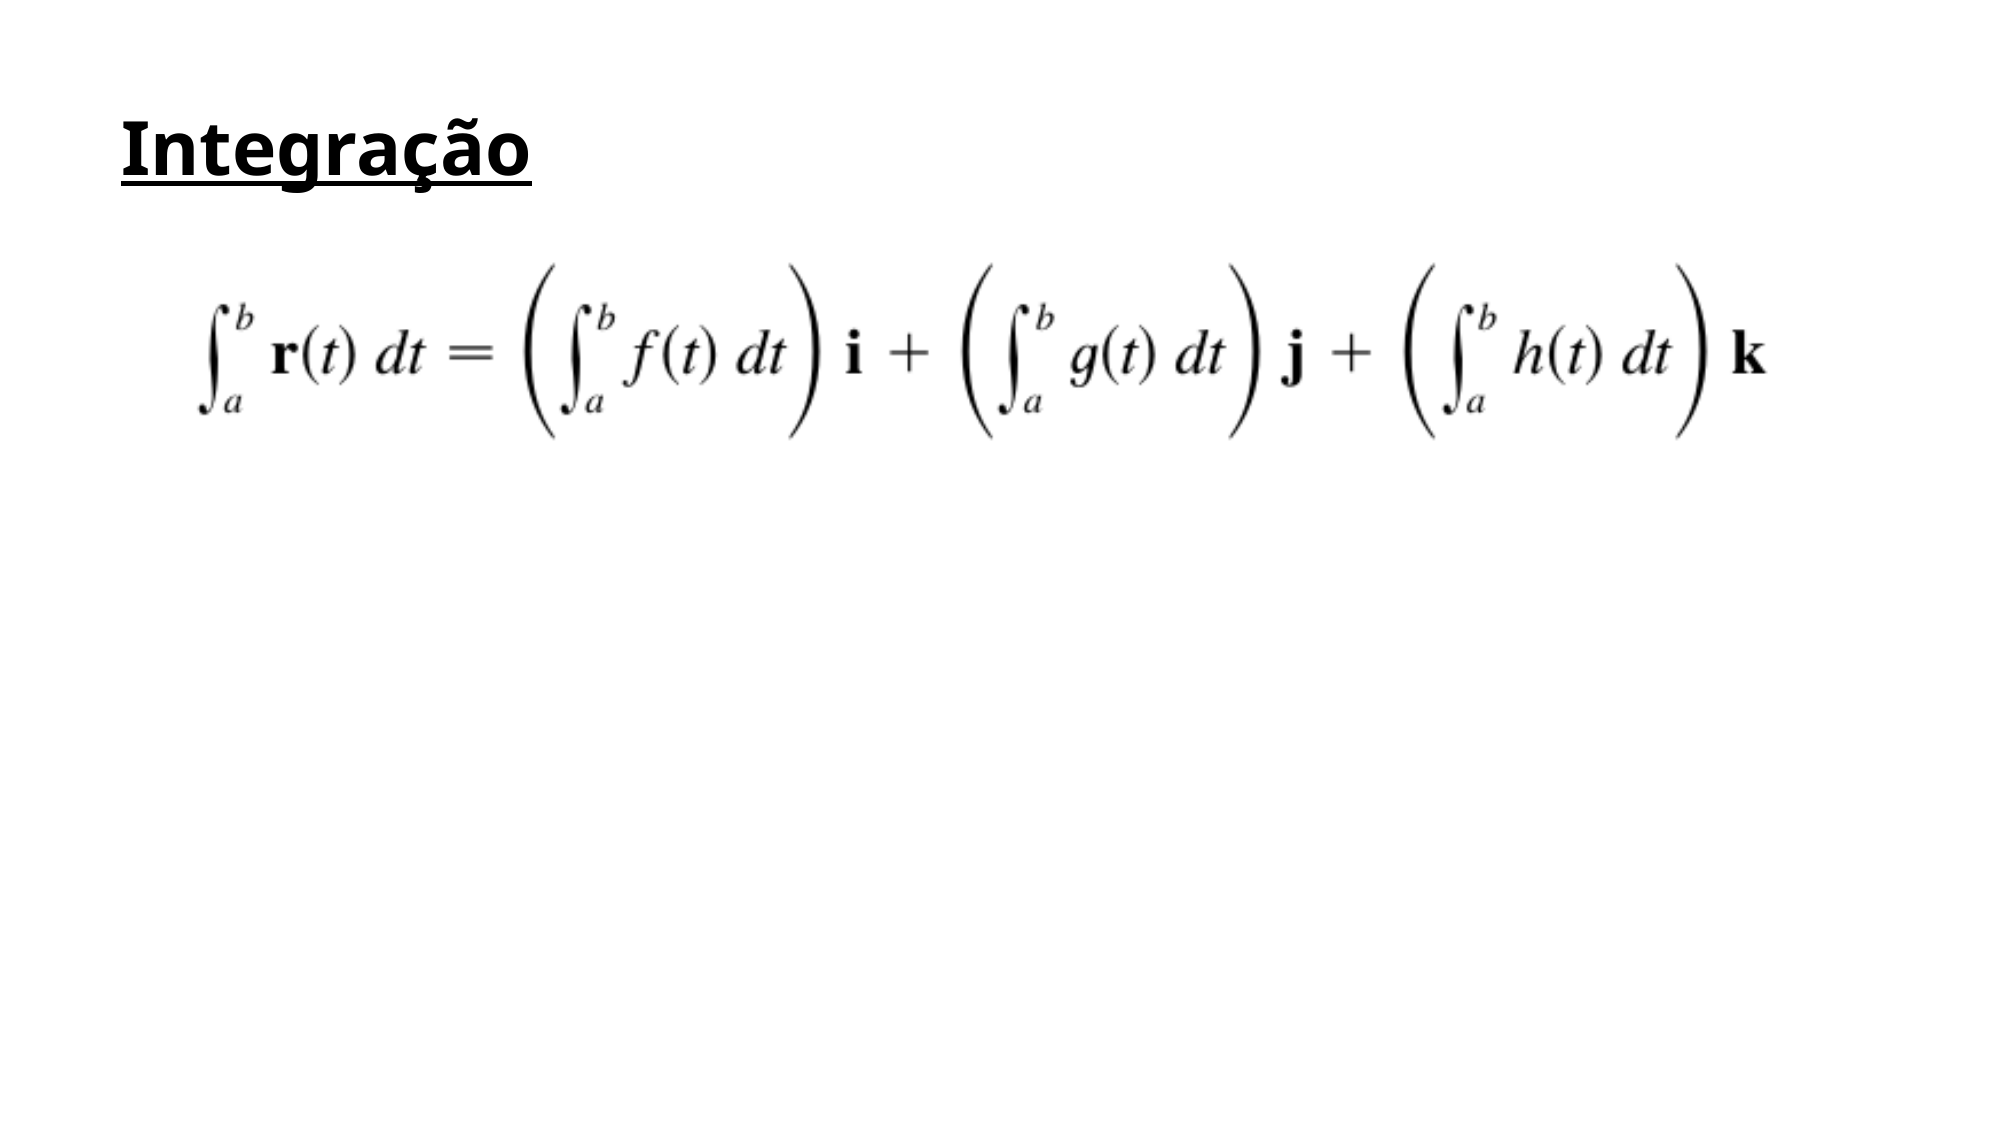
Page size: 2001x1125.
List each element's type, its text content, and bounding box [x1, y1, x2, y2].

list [143, 259, 1832, 467]
title Integração [106, 42, 1832, 260]
